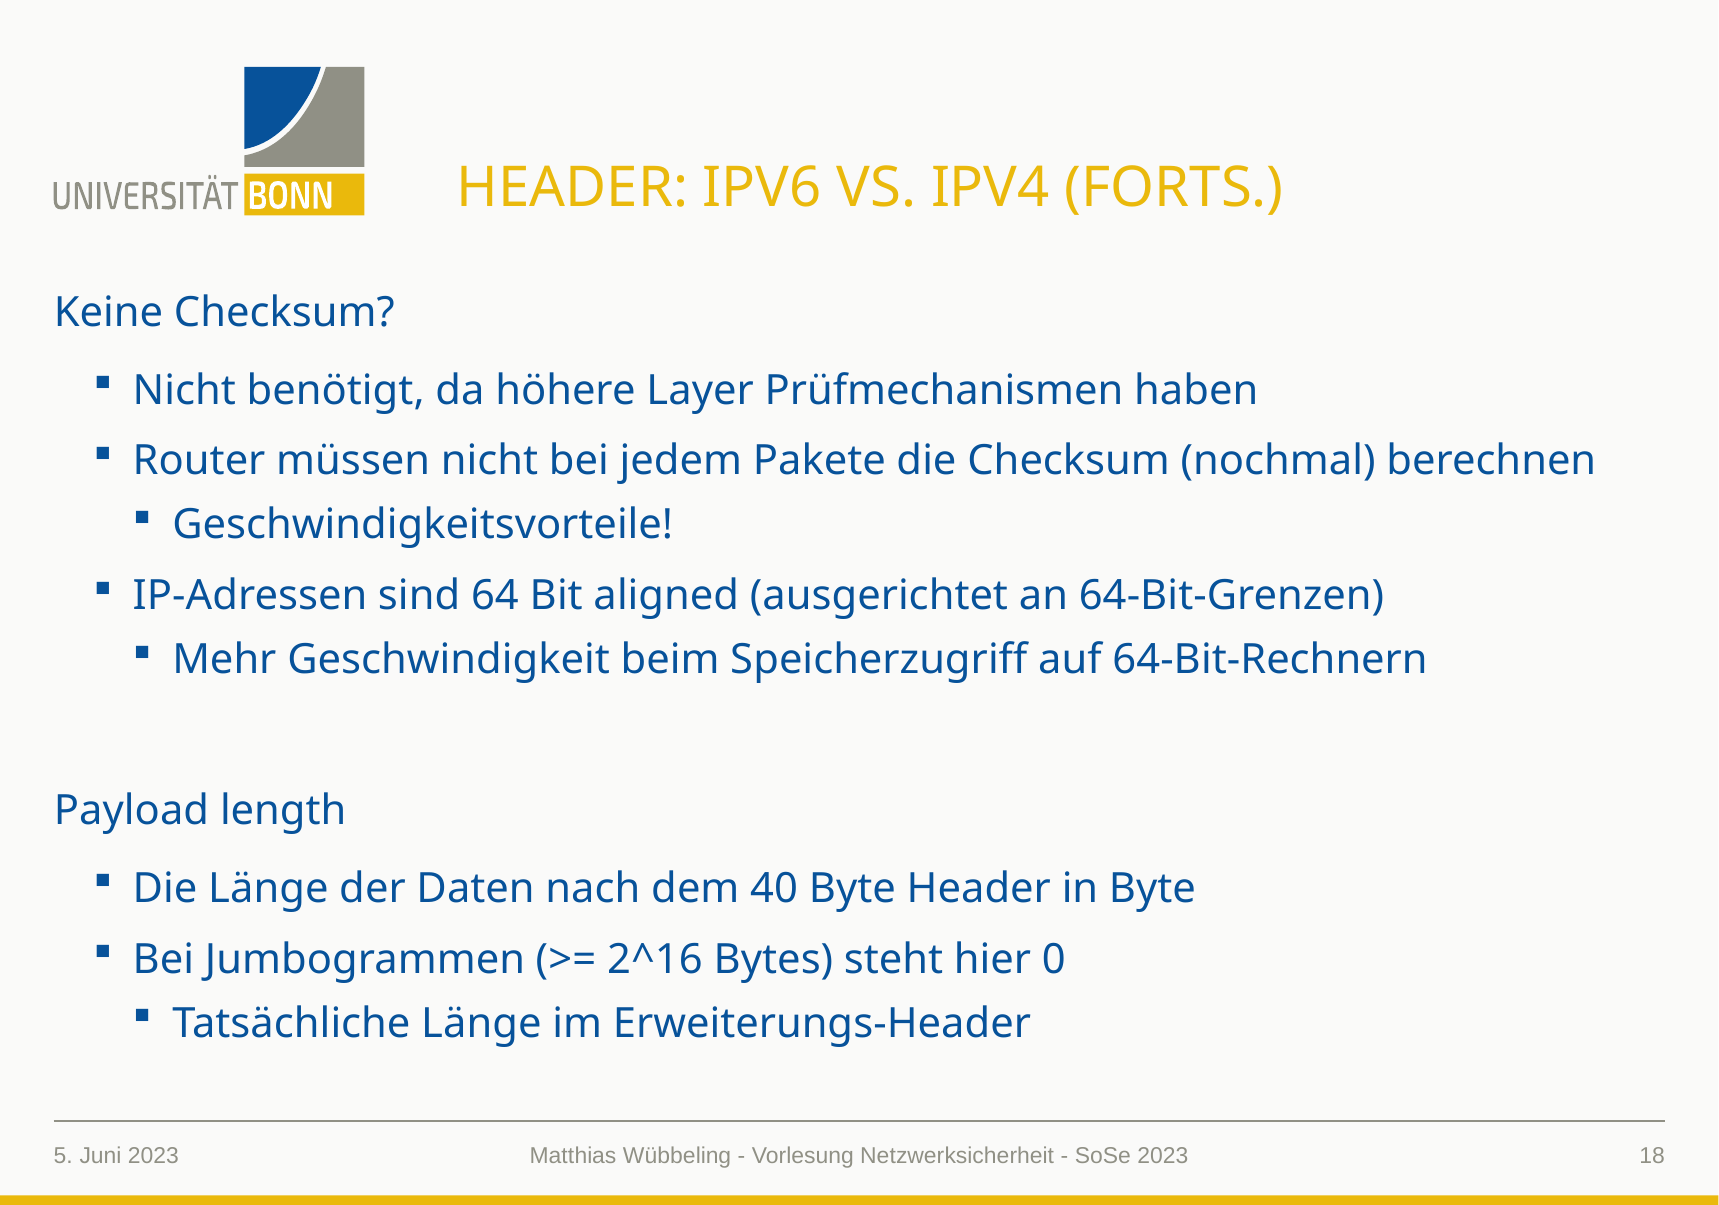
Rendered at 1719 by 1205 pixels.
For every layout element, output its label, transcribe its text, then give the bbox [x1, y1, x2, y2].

slide_number 18 [1557, 1121, 1665, 1189]
title Header: IPv6 vs. IPv4 (forts.) [456, 67, 1665, 218]
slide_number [53, 1121, 215, 1189]
footer Matthias Wübbeling - Vorlesung Netzwerksicherheit - SoSe 2023 [389, 1121, 1329, 1189]
list Keine Checksum? Nicht benötigt, da höhere Layer Prüfmechanismen haben Router müssen nicht bei jedem Pakete die Checksum (nochmal) berechnen Geschwindigkeitsvorteile! IP-Adressen sind 64 Bit aligned (ausgerichtet an 64-Bit-Grenzen) Mehr Geschwindigkeit beim Speicherzugriff auf 64-Bit-Rechnern Payload length Die Länge der Daten nach dem 40 Byte Header in Byte Bei Jumbogrammen (>= 2^16 Bytes) steht hier 0 Tatsächliche Länge im Erweiterungs-Header [53, 284, 1665, 1055]
